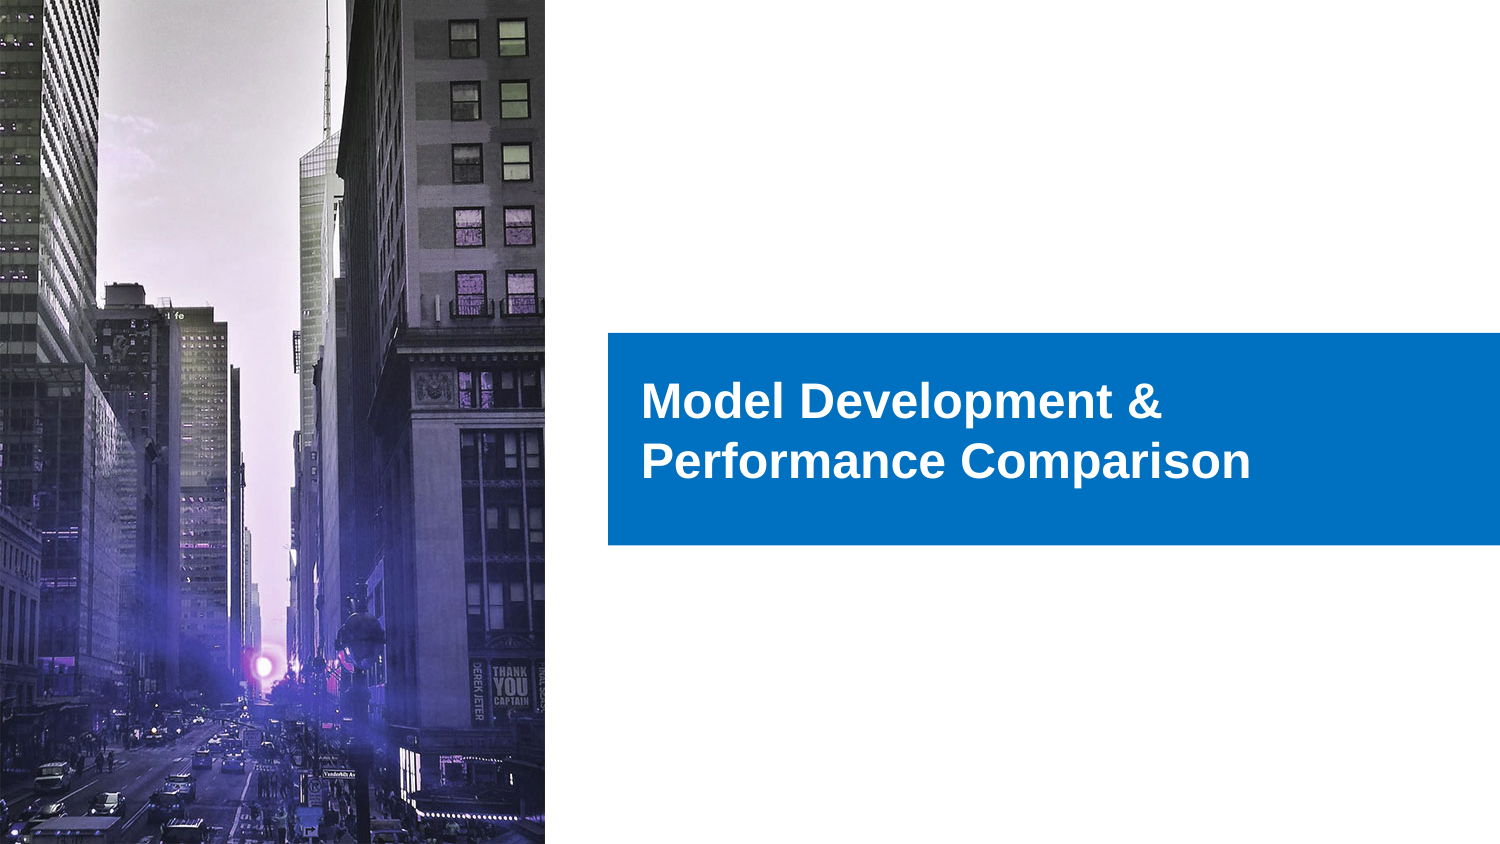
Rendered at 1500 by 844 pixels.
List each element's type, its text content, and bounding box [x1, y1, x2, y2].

list Model Development & Performance Comparison [625, 421, 1483, 517]
text_box [606, 331, 1500, 548]
picture [0, 0, 1500, 844]
